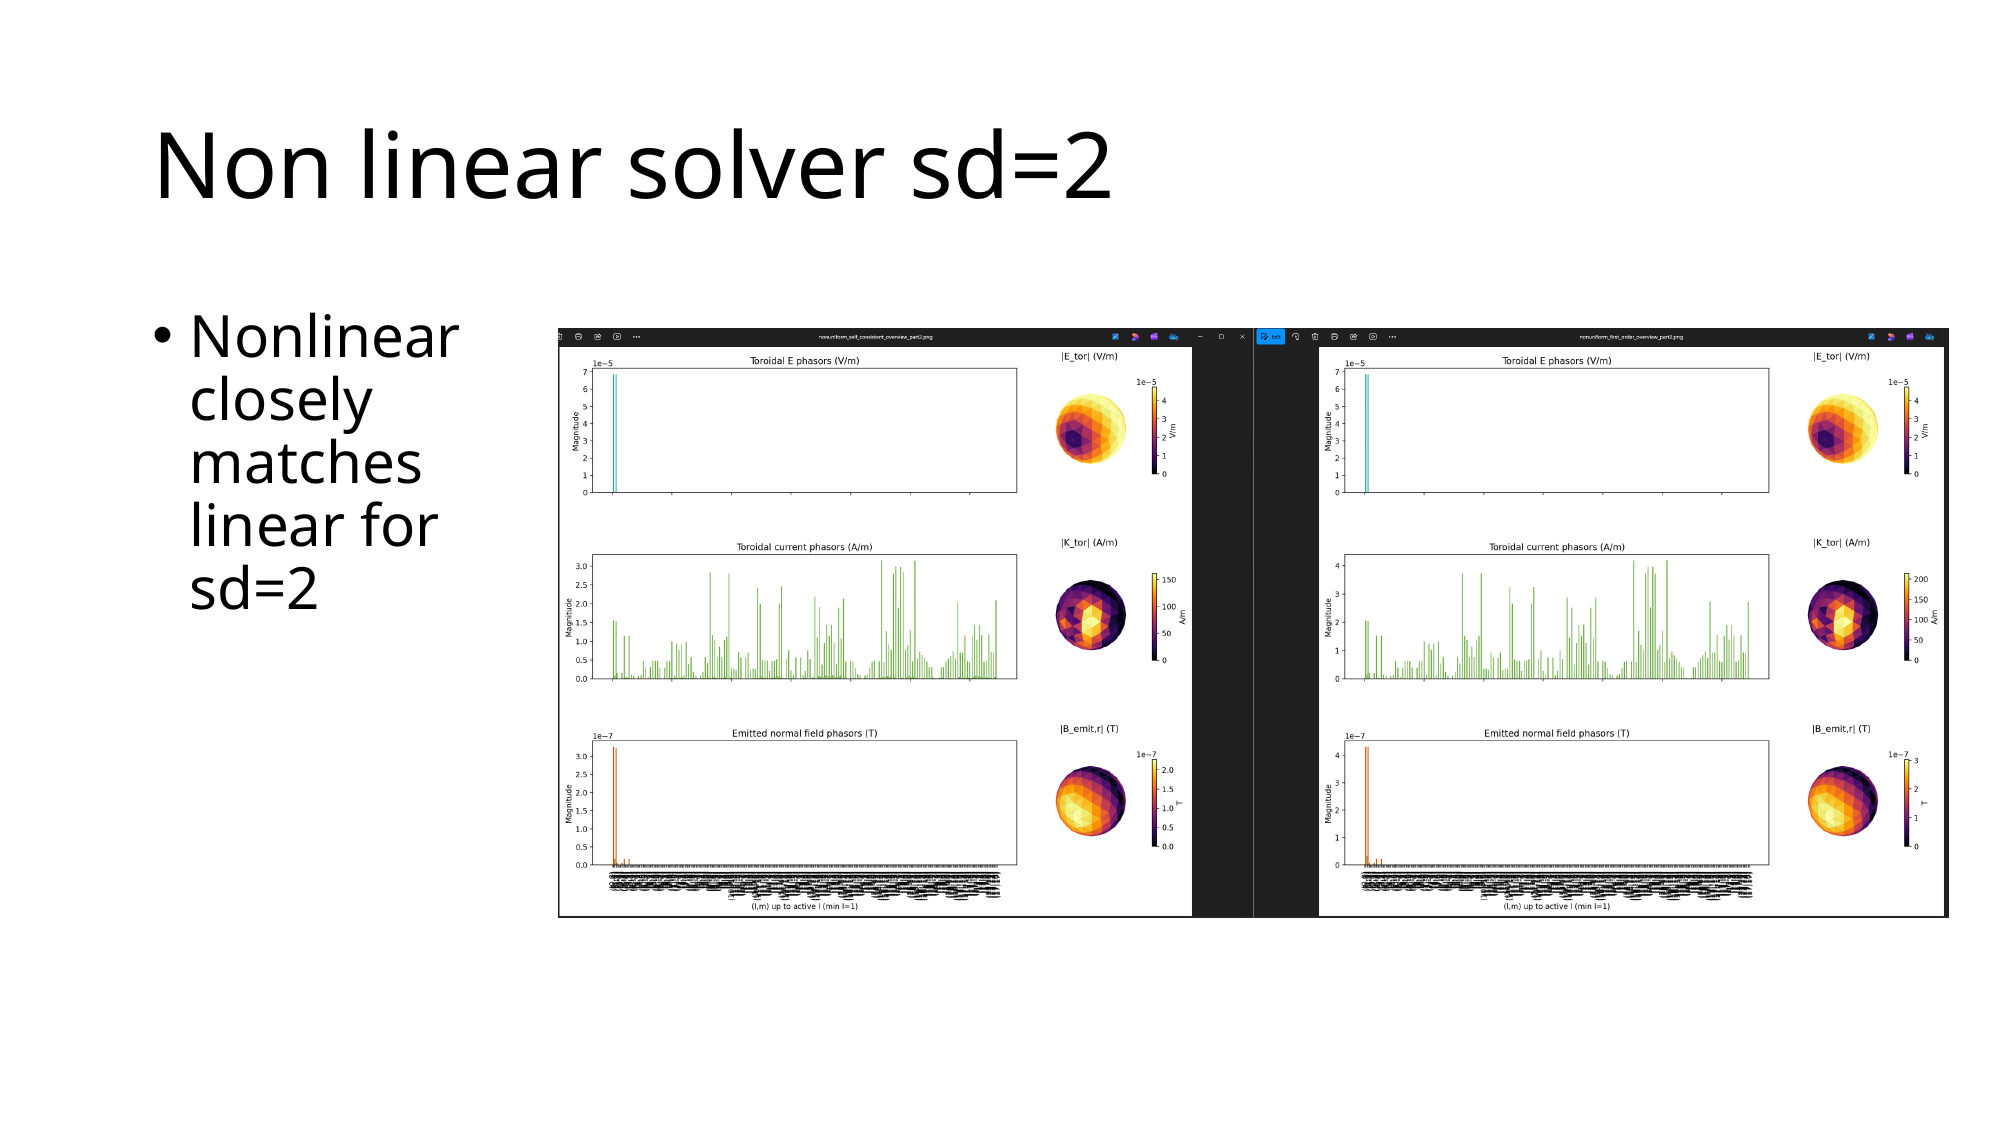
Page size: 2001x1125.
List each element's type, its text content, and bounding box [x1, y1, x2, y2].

list Nonlinear closely matches linear for sd=2 [137, 299, 490, 1014]
picture [558, 327, 1950, 919]
title Non linear solver sd=2 [137, 59, 1863, 278]
